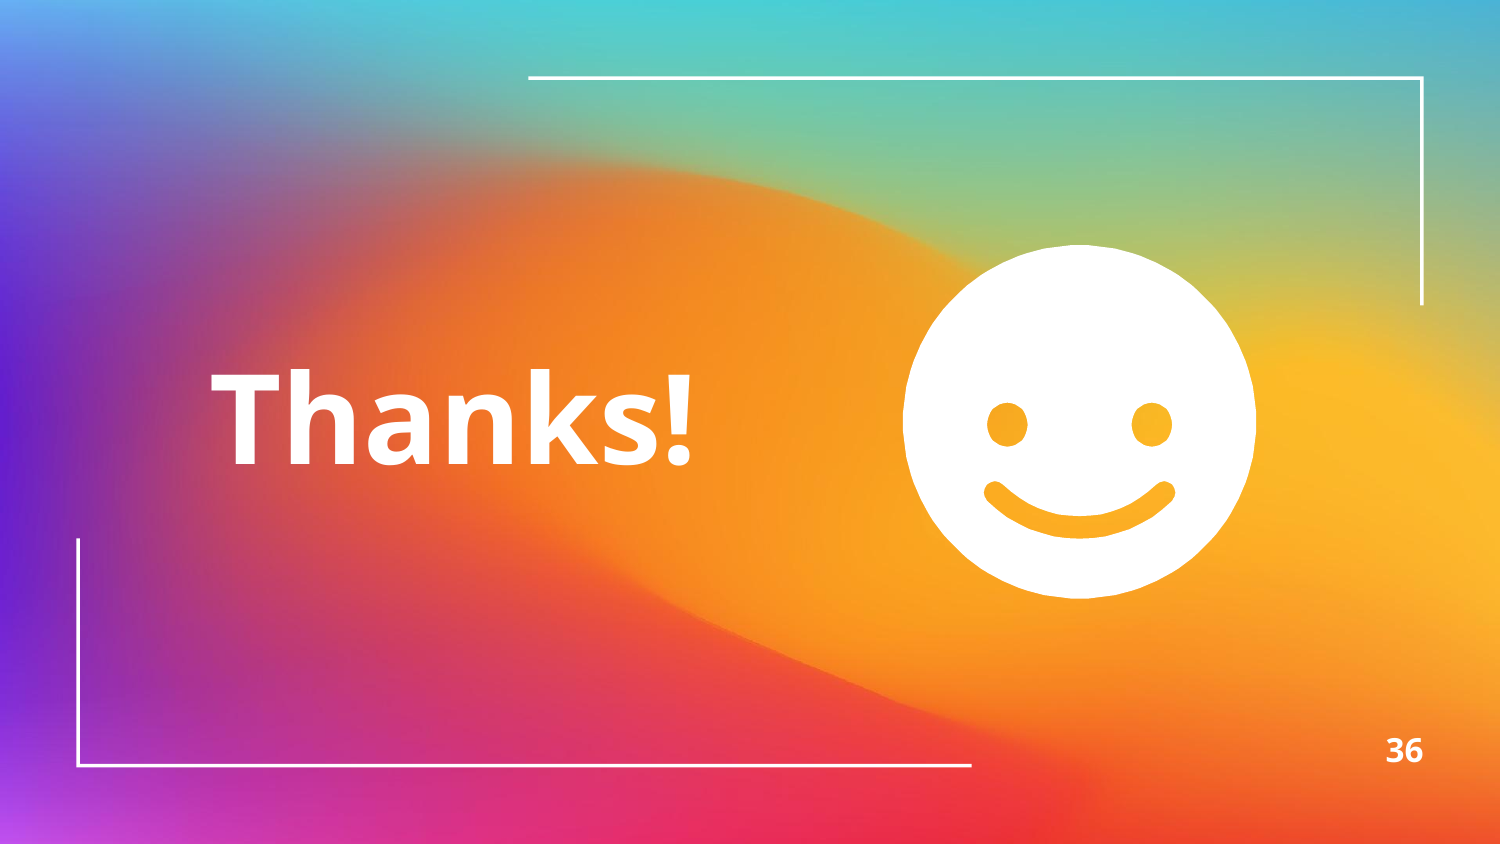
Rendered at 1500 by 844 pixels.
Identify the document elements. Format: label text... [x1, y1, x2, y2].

text_box [902, 245, 1257, 599]
picture [0, 0, 1500, 844]
slide_number 36 [1347, 696, 1424, 775]
title Thanks! [209, 352, 798, 492]
